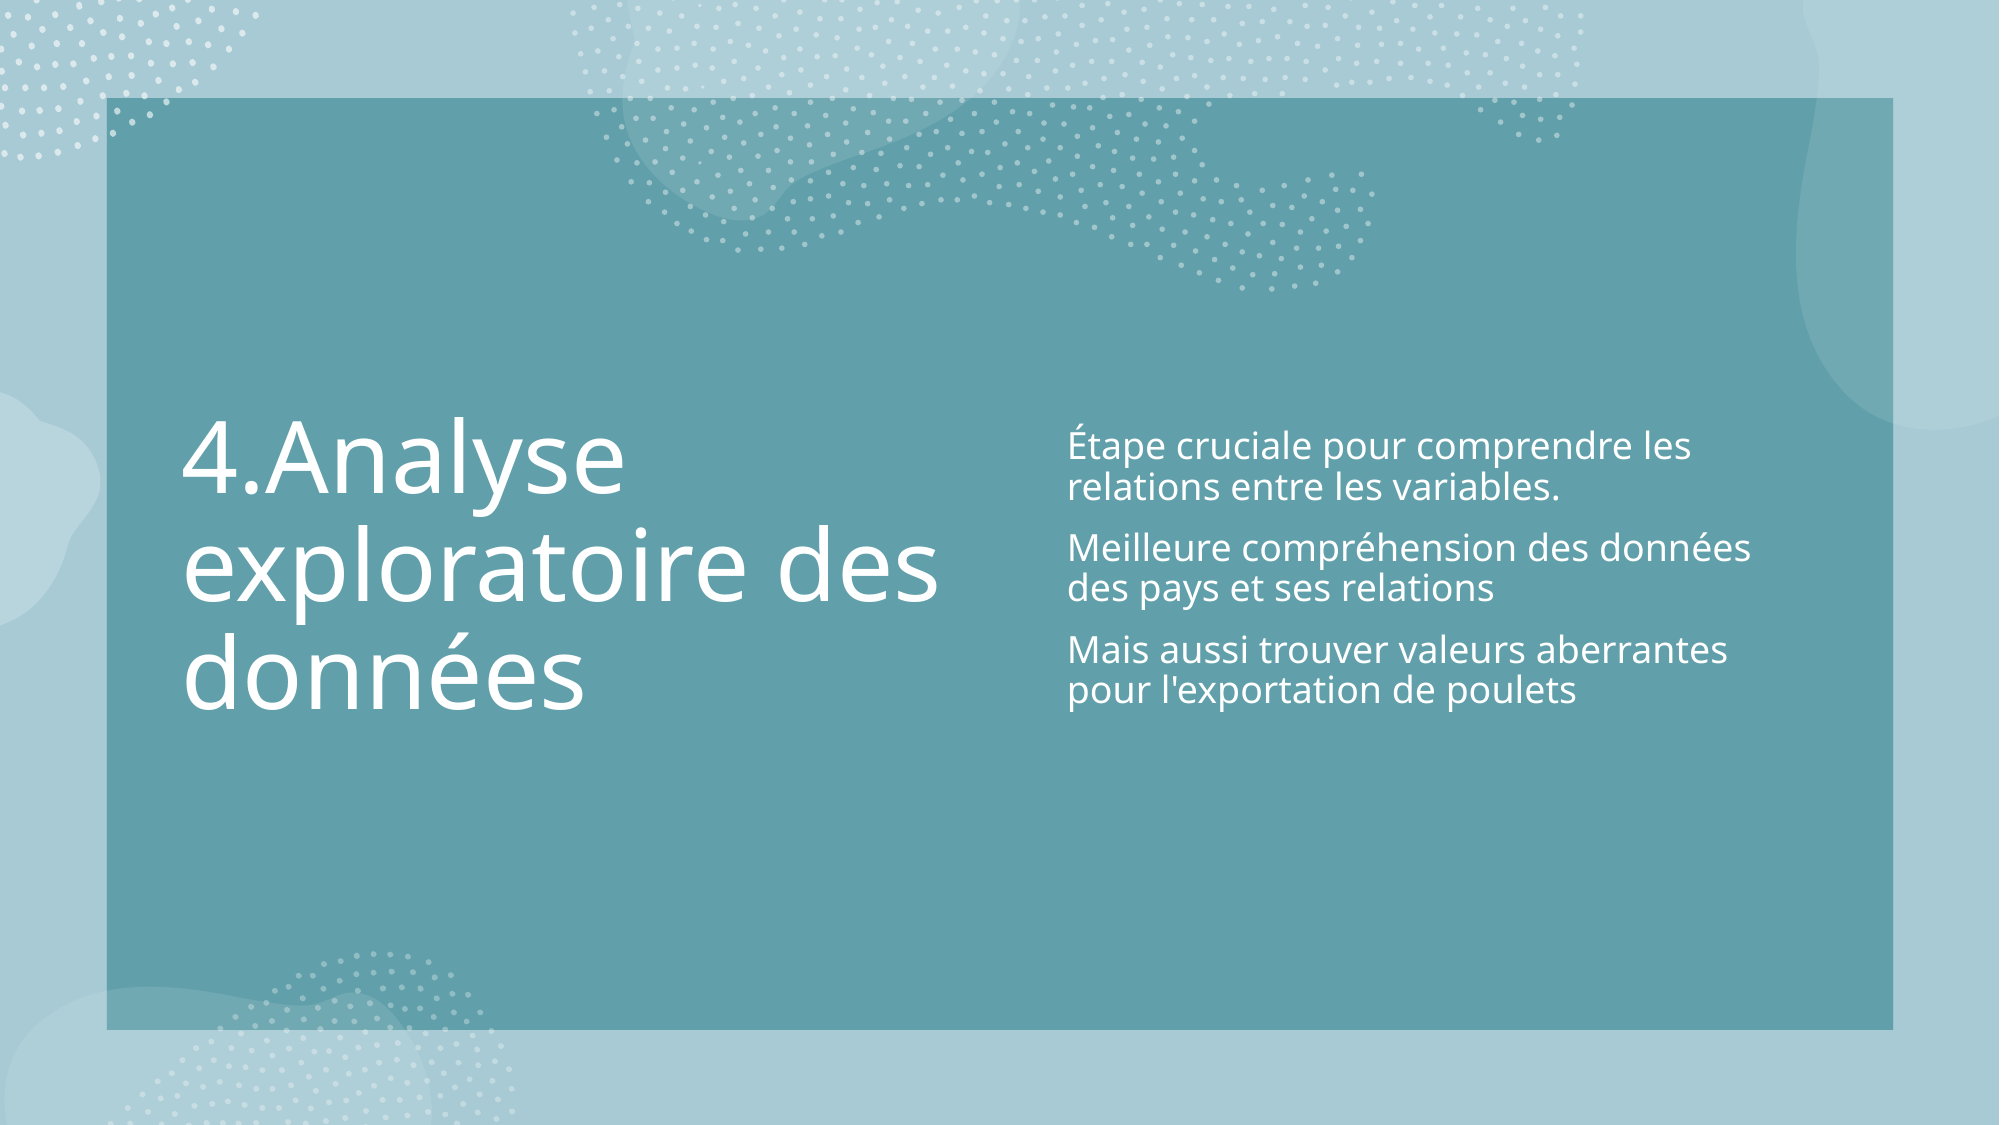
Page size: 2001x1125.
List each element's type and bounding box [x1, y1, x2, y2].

text_box [0, 0, 2000, 1125]
